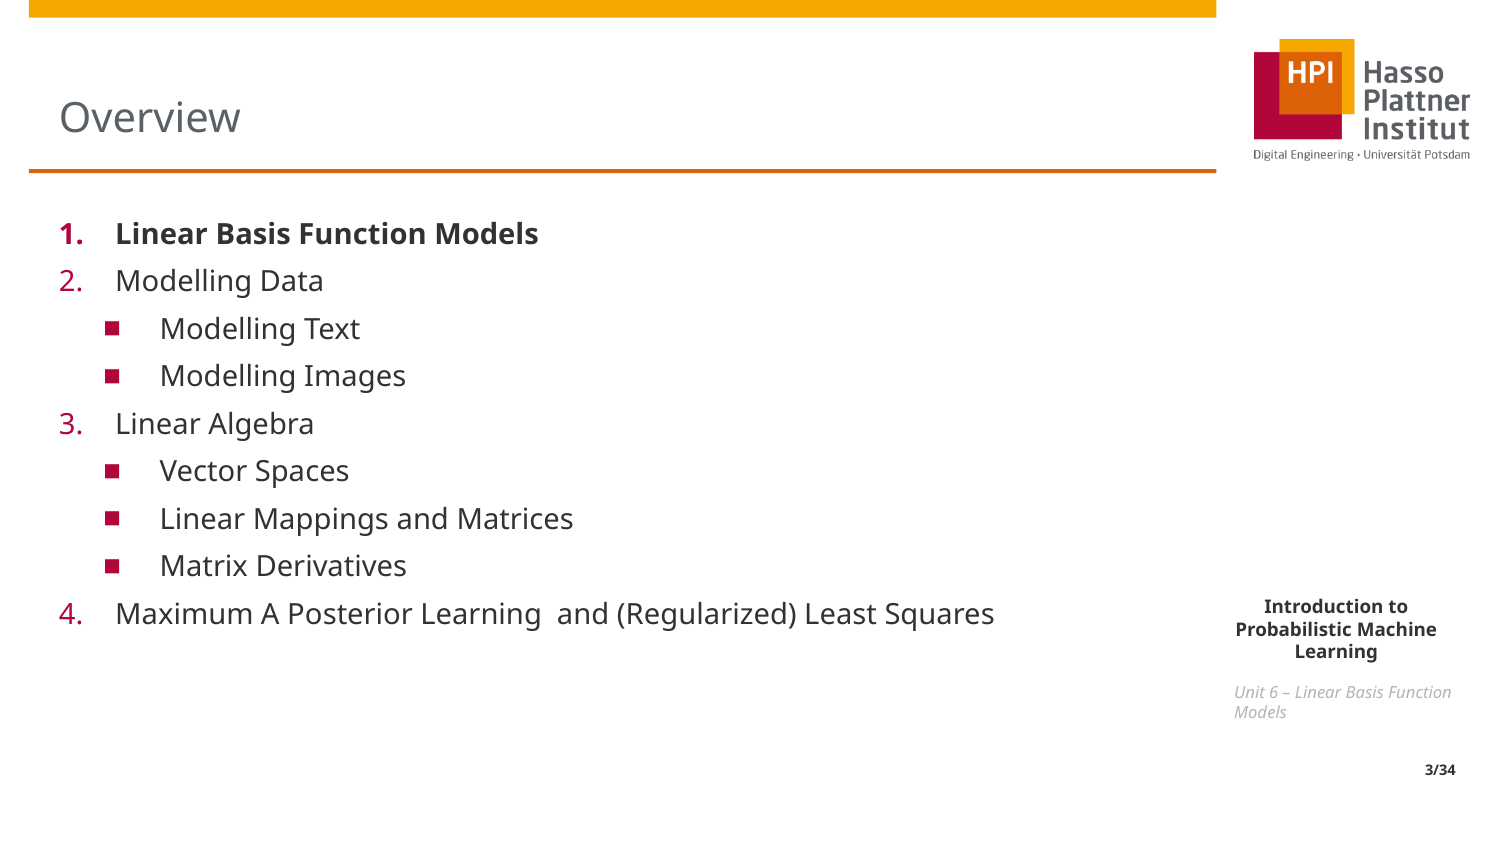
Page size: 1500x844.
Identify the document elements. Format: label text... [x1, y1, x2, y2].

list Linear Basis Function Models Modelling Data Modelling Text Modelling Images Linear Algebra Vector Spaces Linear Mappings and Matrices Matrix Derivatives Maximum A Posterior Learning and (Regularized) Least Squares [58, 203, 1187, 788]
picture [1254, 39, 1470, 161]
title Overview [58, 17, 1187, 170]
